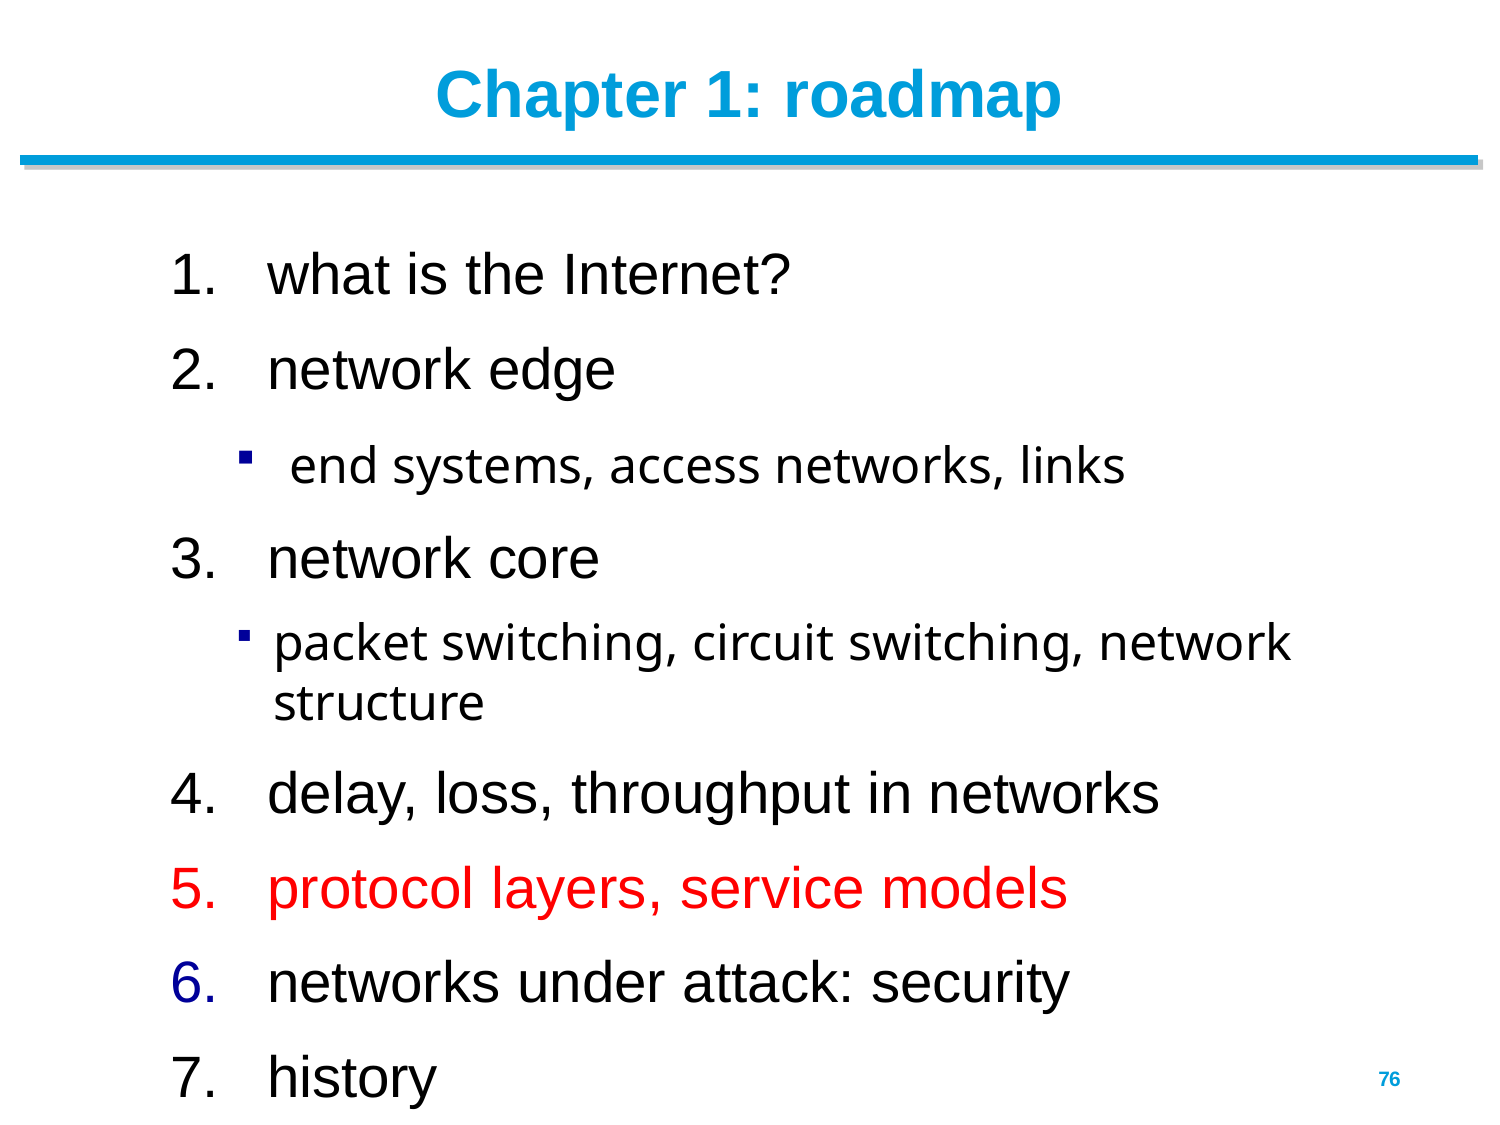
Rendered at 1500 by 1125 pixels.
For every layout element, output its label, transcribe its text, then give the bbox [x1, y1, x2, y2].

title Chapter 1: roadmap [13, 23, 1487, 239]
text_box what is the Internet? network edge end systems, access networks, links network core packet switching, circuit switching, network structure delay, loss, throughput in networks protocol layers, service models networks under attack: security history [167, 210, 1362, 1109]
slide_number 76 [1372, 1065, 1422, 1125]
